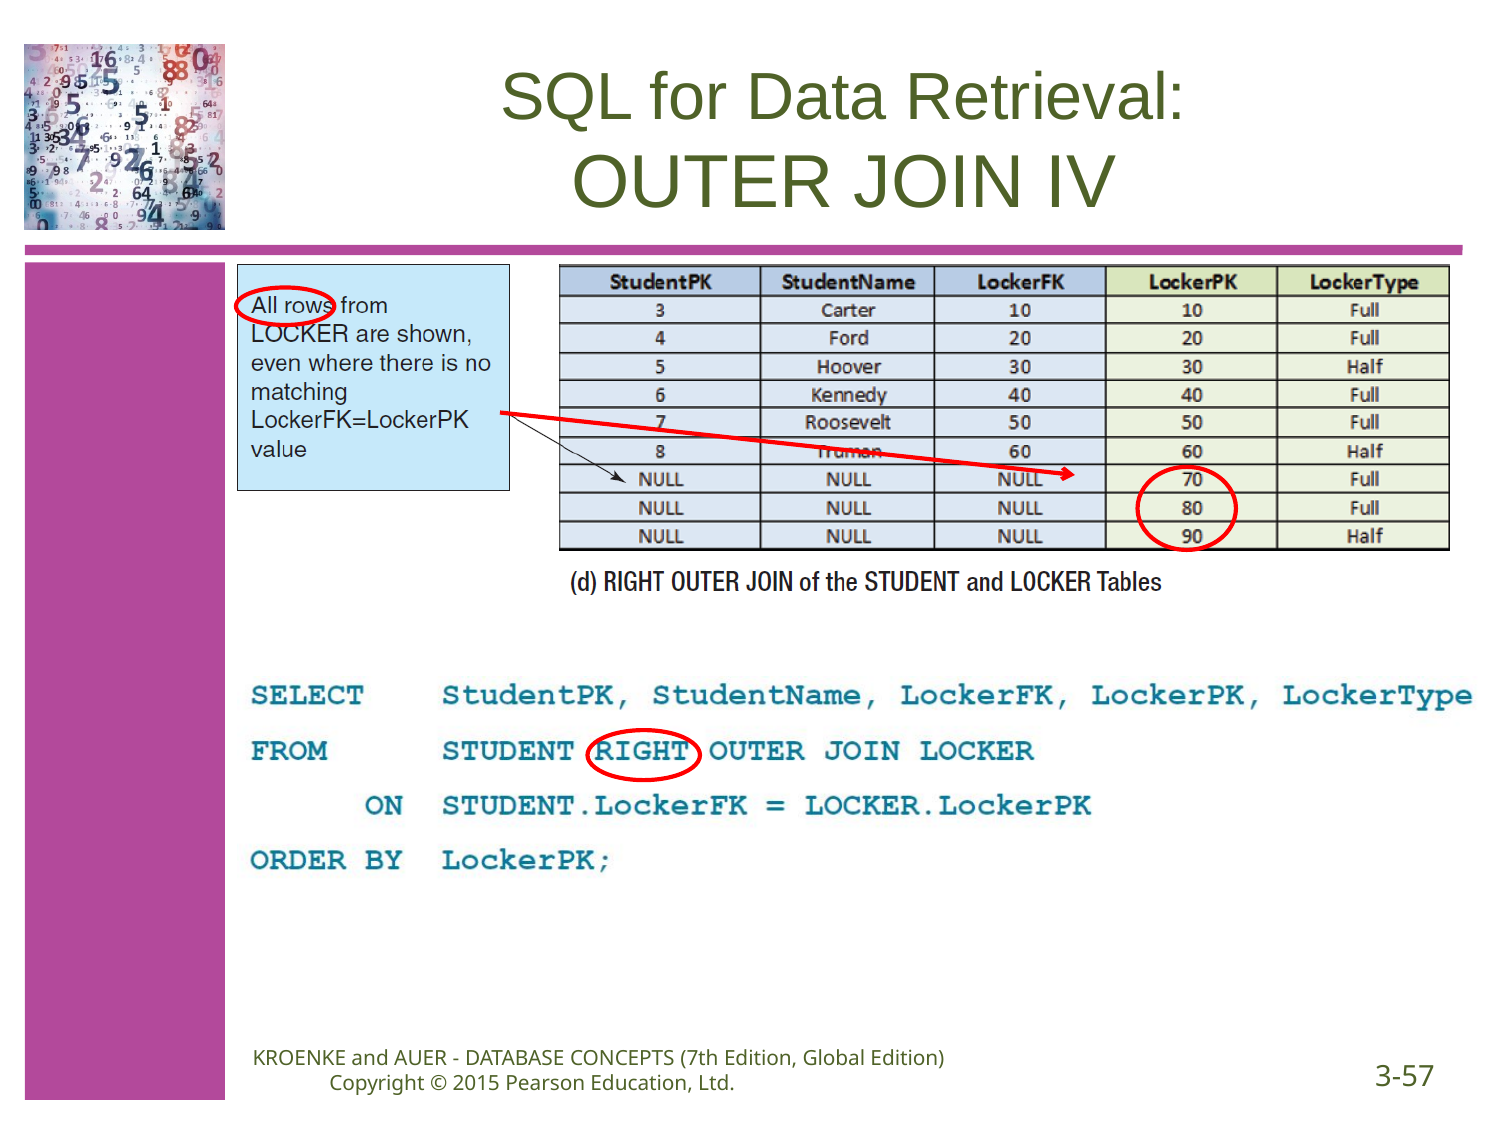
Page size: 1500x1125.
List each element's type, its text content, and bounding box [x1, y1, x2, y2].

slide_number 3-57 [1287, 1049, 1451, 1103]
title SQL for Data Retrieval: OUTER JOIN IV [237, 37, 1451, 238]
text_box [499, 412, 1076, 476]
picture [24, 44, 225, 230]
picture [237, 676, 1488, 884]
footer KROENKE and AUER - DATABASE CONCEPTS (7th Edition, Global Edition) Copyright © 2015 Pearson Education, Ltd. [237, 1037, 1088, 1104]
picture [237, 263, 1451, 596]
